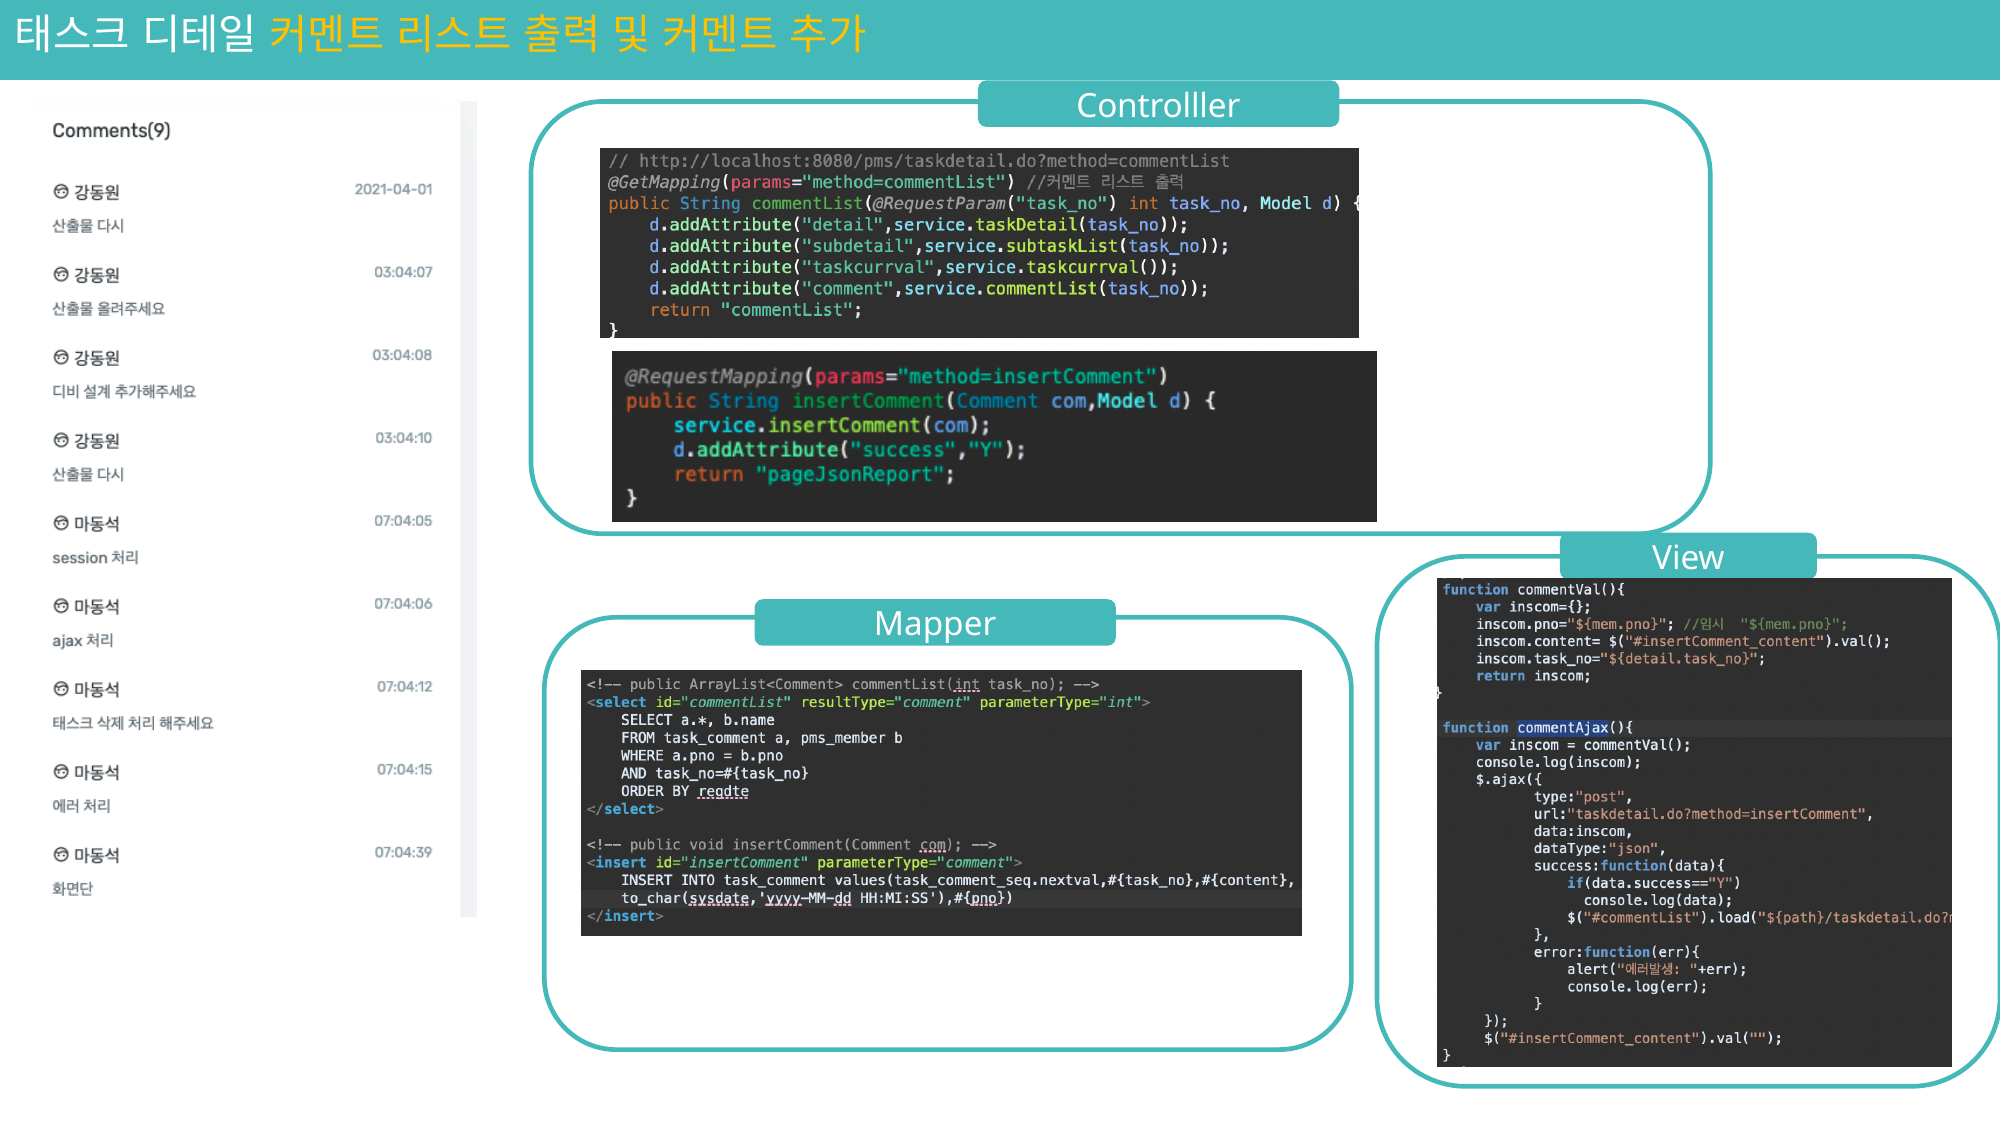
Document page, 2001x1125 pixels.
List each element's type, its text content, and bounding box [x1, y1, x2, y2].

picture [599, 148, 1359, 338]
picture [581, 670, 1302, 936]
text_box Controlller [977, 80, 1340, 127]
picture [30, 101, 477, 917]
picture [612, 351, 1378, 522]
text_box [1375, 555, 2000, 1088]
text_box [0, 0, 2000, 80]
text_box [529, 100, 1712, 535]
text_box Mapper [754, 599, 1116, 646]
text_box View [1559, 532, 1817, 578]
text_box [543, 616, 1353, 1051]
picture [1437, 578, 1952, 1067]
text_box 태스크 디테일 커멘트 리스트 출력 및 커멘트 추가 [0, 0, 1530, 65]
